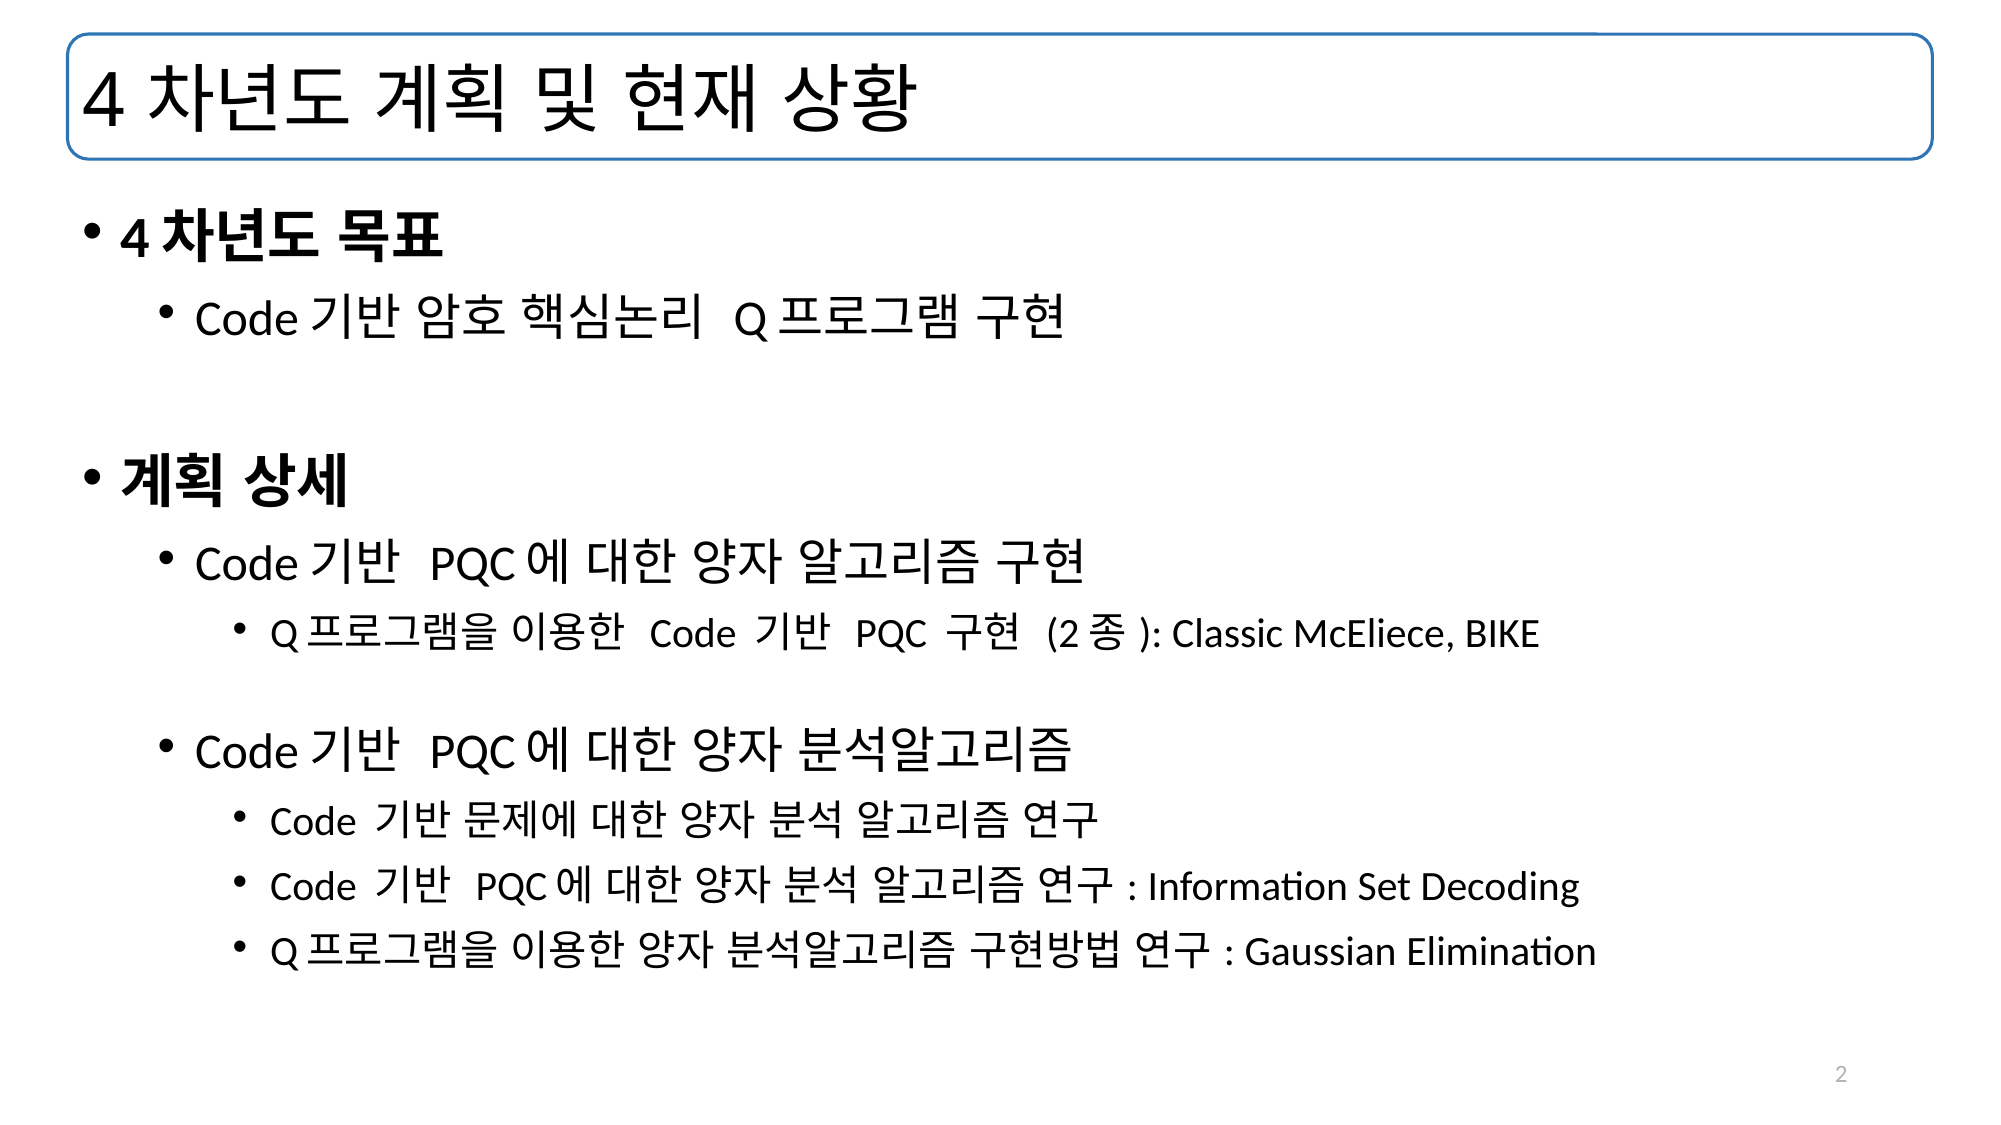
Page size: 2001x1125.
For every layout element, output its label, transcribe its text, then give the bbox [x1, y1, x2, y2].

text_box [337, 956, 959, 1032]
list 4차년도 목표 Code기반 암호 핵심논리 Q프로그램 구현 계획 상세 Code기반 PQC에 대한 양자 알고리즘 구현 Q프로그램을 이용한 Code 기반 PQC 구현 (2종): Classic McEliece, BIKE Code기반 PQC에 대한 양자 분석알고리즘 Code 기반 문제에 대한 양자 분석 알고리즘 연구 Code 기반 PQC에 대한 양자 분석 알고리즘 연구: Information Set Decoding Q프로그램을 이용한 양자 분석알고리즘 구현방법 연구: Gaussian Elimination [67, 189, 1933, 1109]
title 4차년도 계획 및 현재 상황 [67, 34, 1933, 160]
slide_number 2 [1412, 1042, 1863, 1103]
